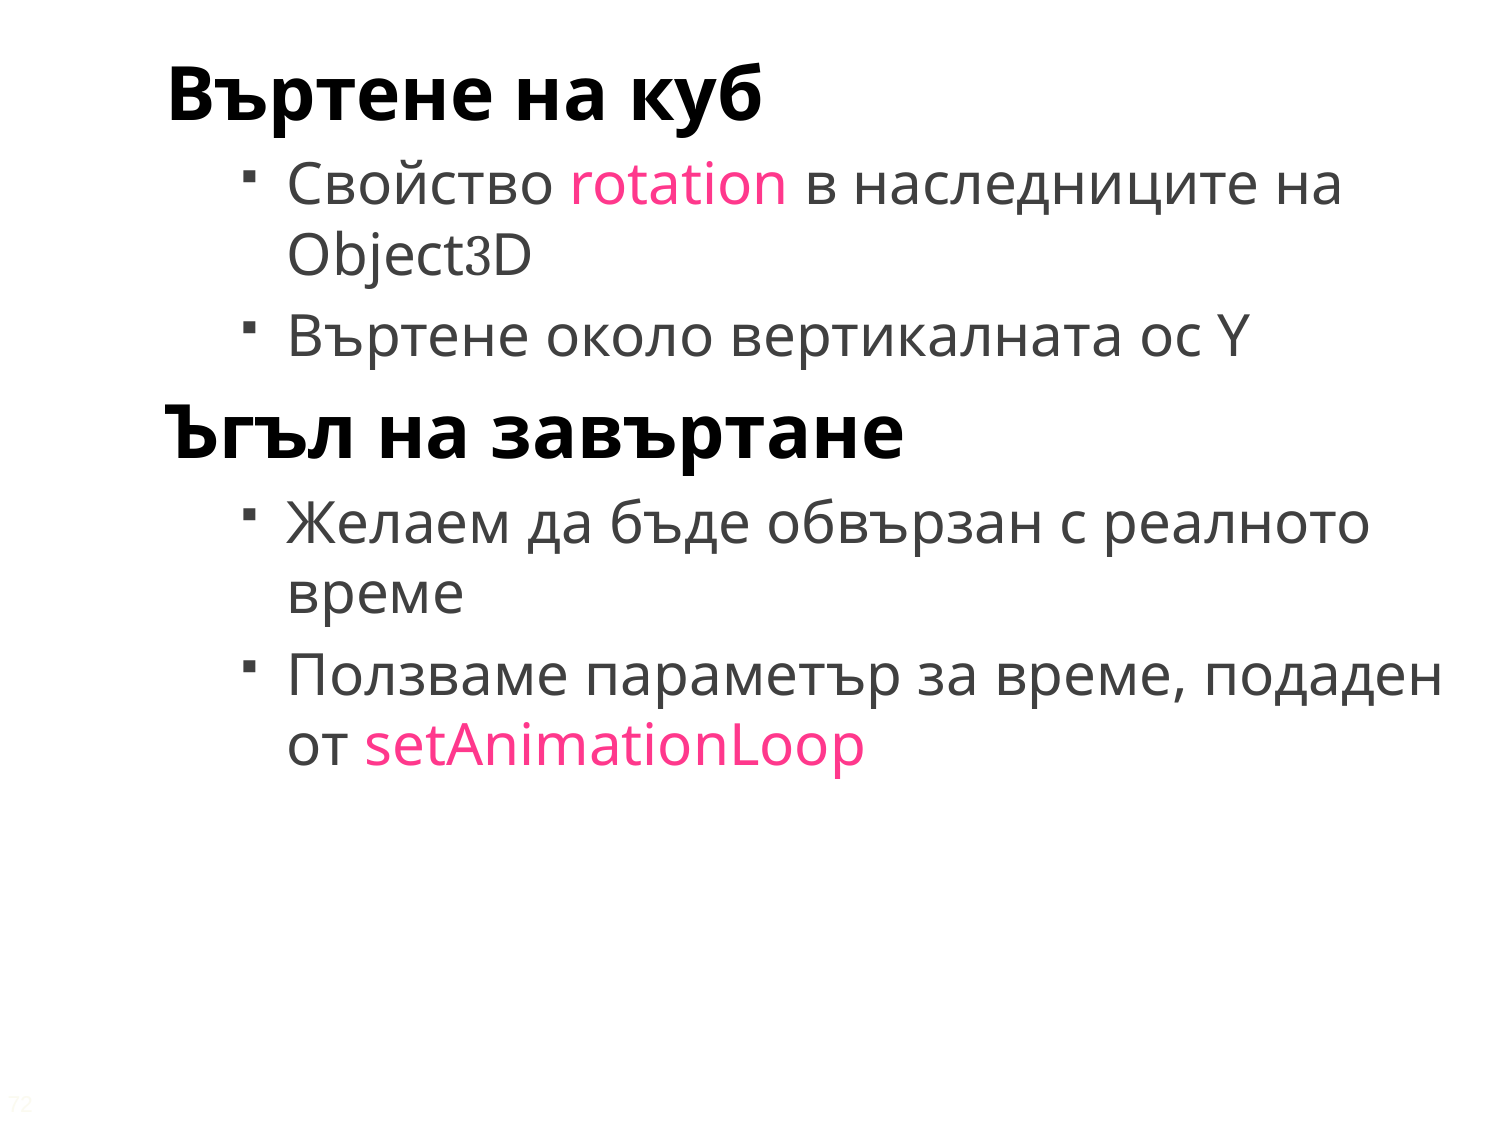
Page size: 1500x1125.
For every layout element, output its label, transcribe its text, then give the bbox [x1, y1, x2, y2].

list Въртене на куб Свойство rotation в наследниците на Object3D Въртене около вертикалната ос Y Ъгъл на завъртане Желаем да бъде обвързан с реалното време Ползваме параметър за време, подаден от setAnimationLoop [150, 37, 1488, 1113]
